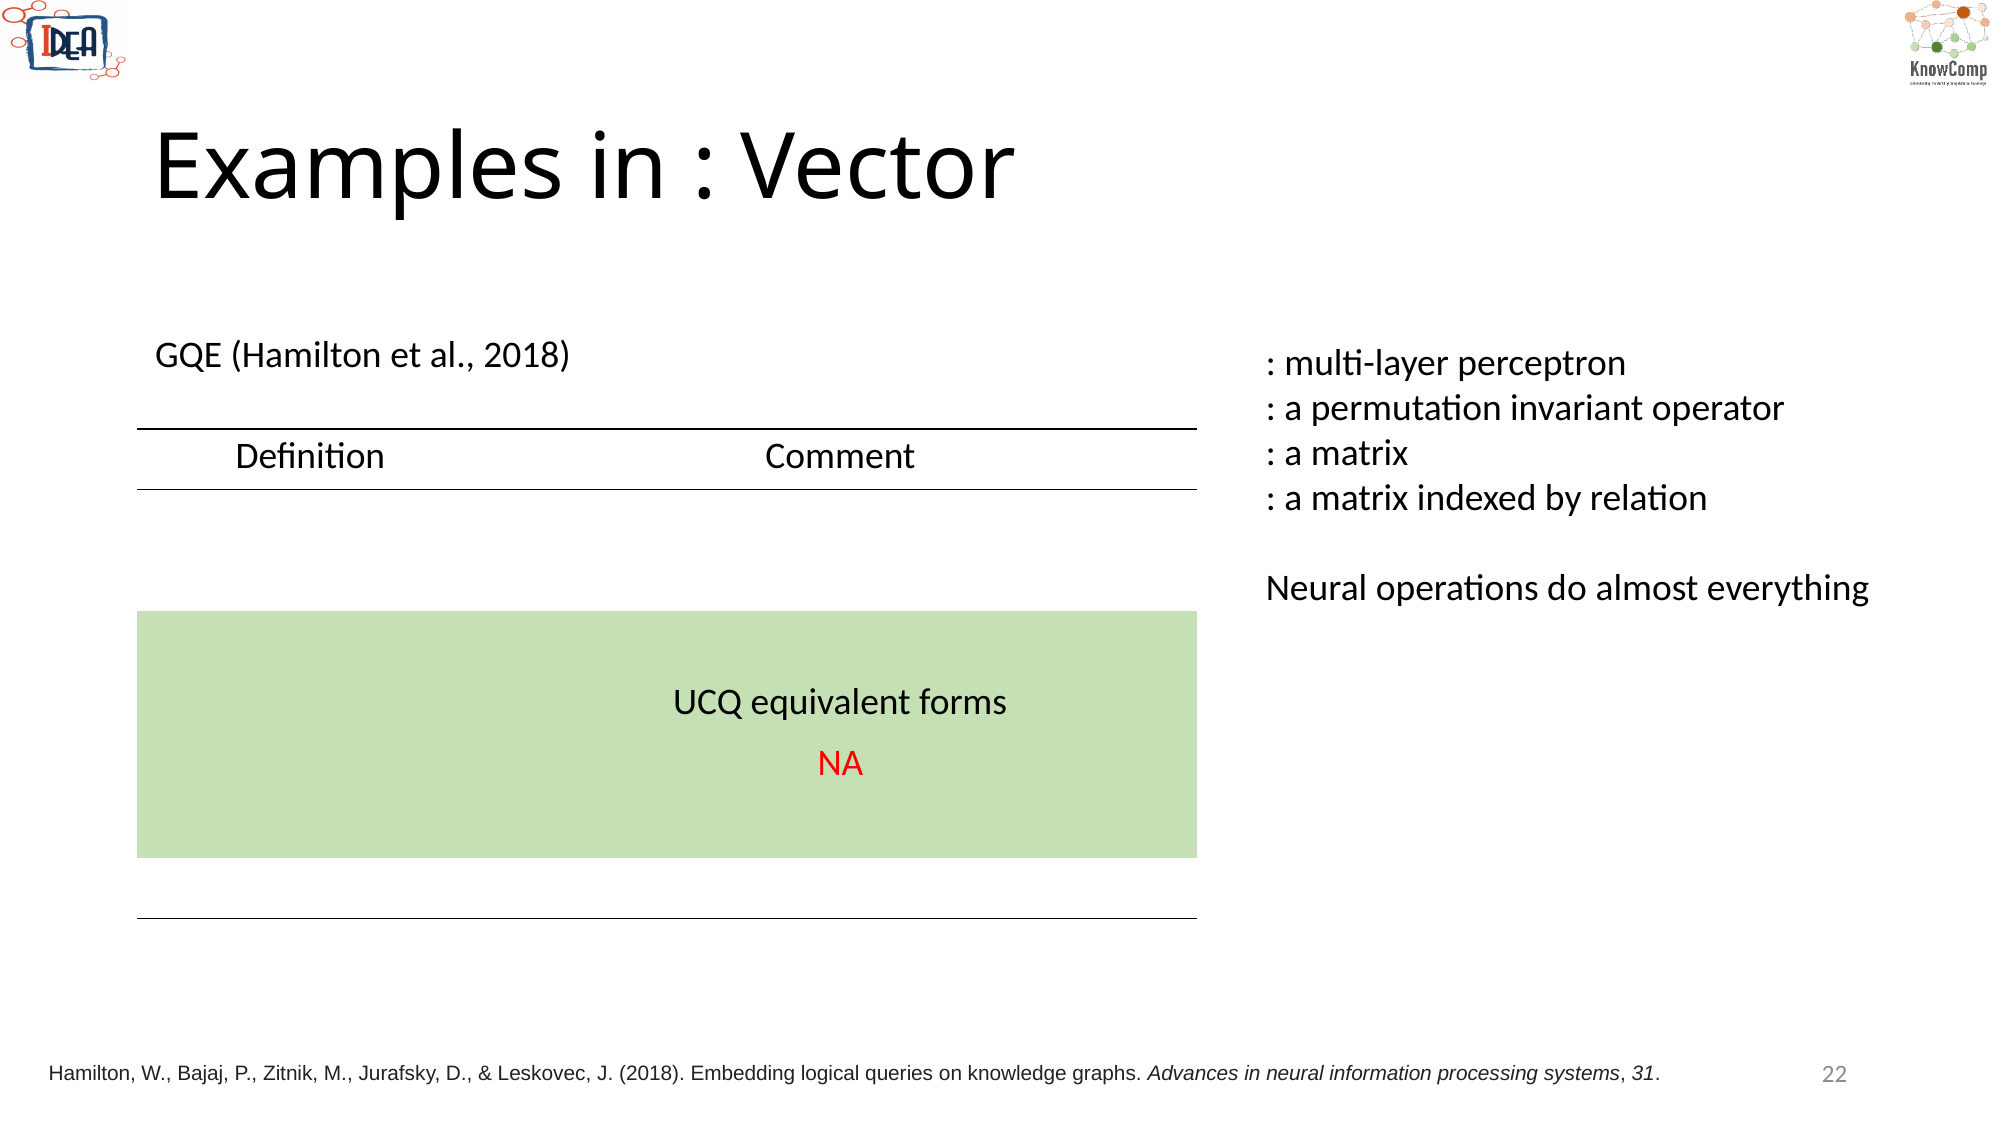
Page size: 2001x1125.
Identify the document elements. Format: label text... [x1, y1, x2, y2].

picture [0, 0, 128, 81]
slide_number 22 [1412, 1042, 1863, 1103]
text_box GQE (Hamilton et al., 2018) [140, 322, 587, 383]
text_box Hamilton, W., Bajaj, P., Zitnik, M., Jurafsky, D., & Leskovec, J. (2018). Embedding logical queries on knowledge graphs. Advances in neural information processing systems, 31. [33, 1052, 1808, 1093]
picture [1897, 0, 2000, 93]
